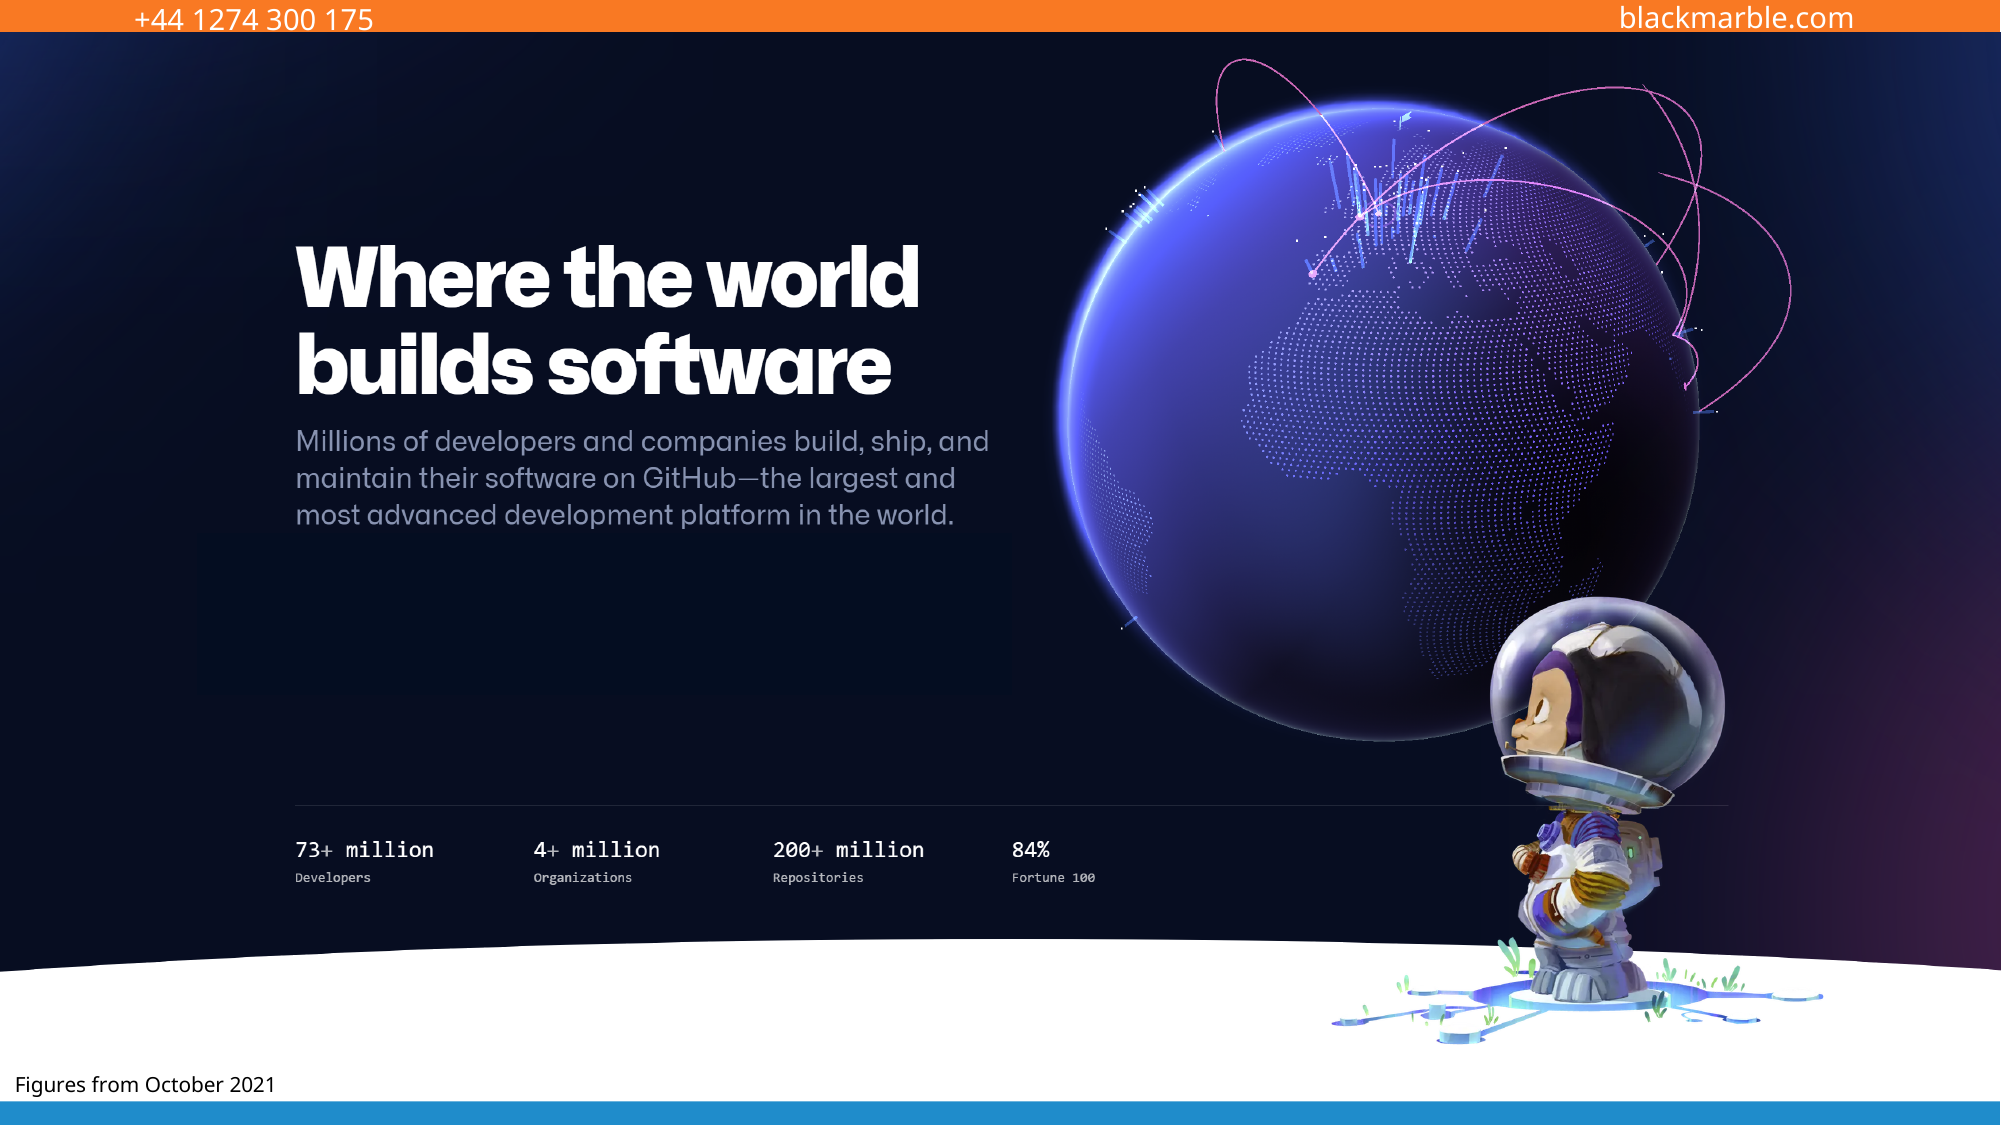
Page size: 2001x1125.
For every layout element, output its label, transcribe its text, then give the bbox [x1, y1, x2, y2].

text_box Figures from October 2021 [0, 1064, 454, 1105]
picture [0, 32, 2001, 1093]
